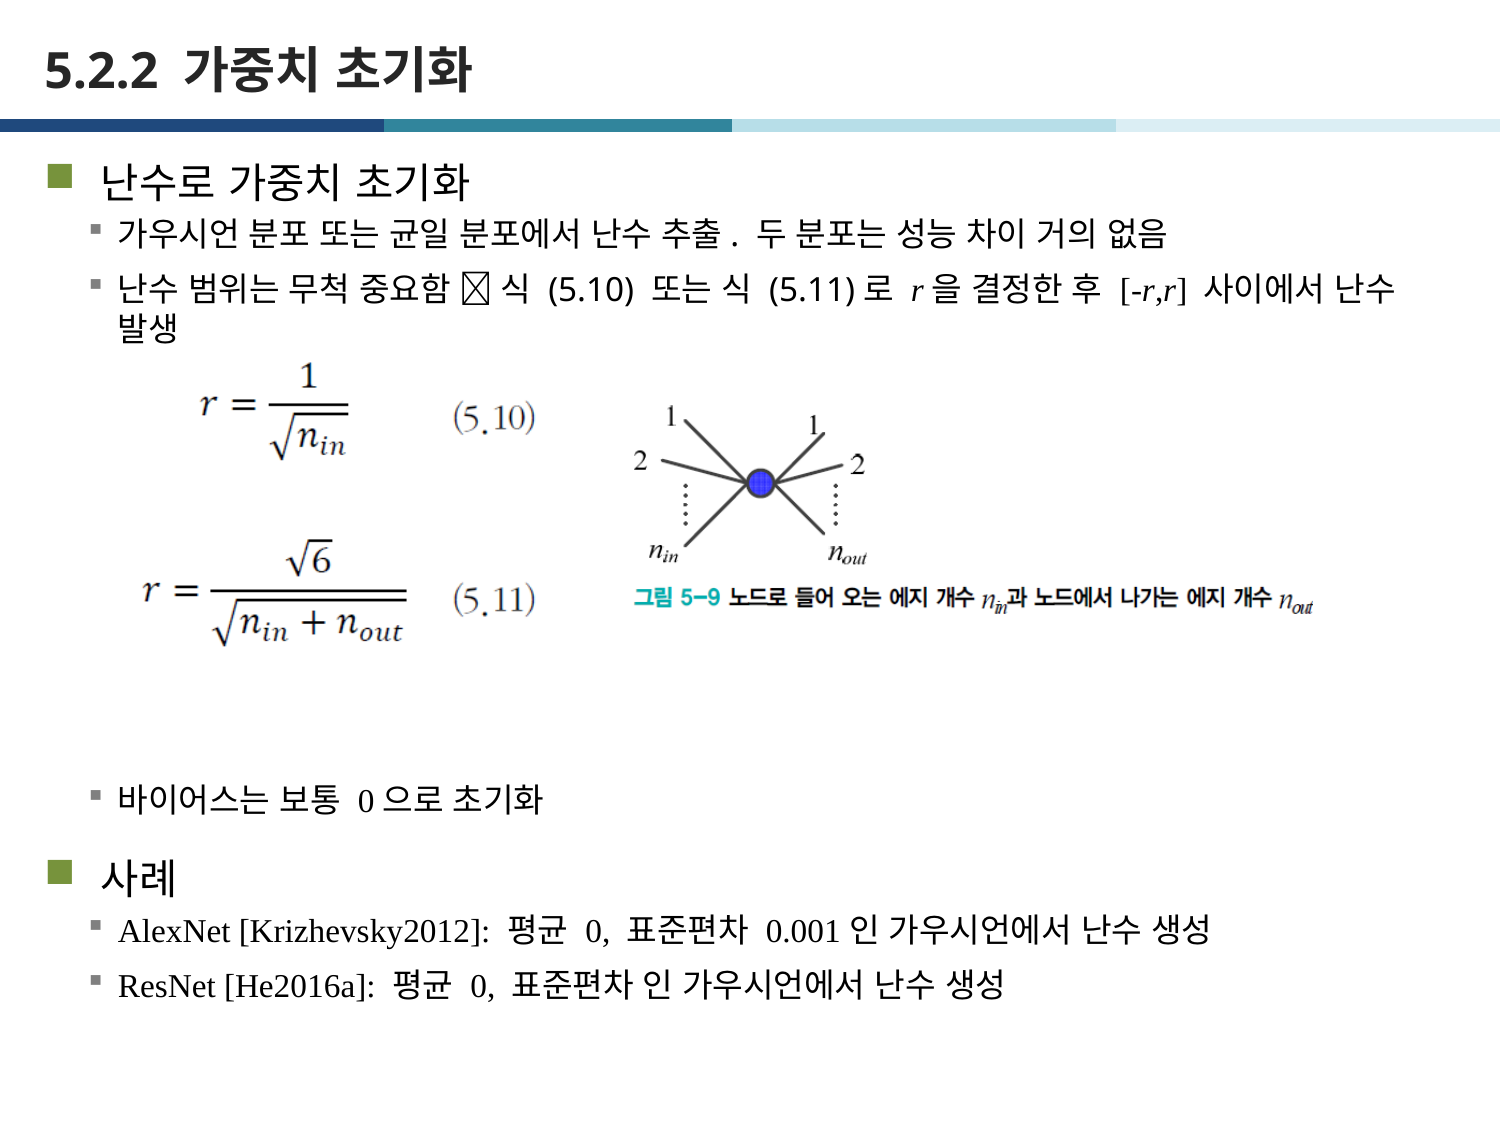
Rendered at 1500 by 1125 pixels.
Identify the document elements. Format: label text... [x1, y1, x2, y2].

picture [631, 401, 1314, 616]
picture [135, 359, 420, 658]
title 5.2.2 가중치 초기화 [29, 23, 1270, 114]
picture [442, 395, 546, 622]
